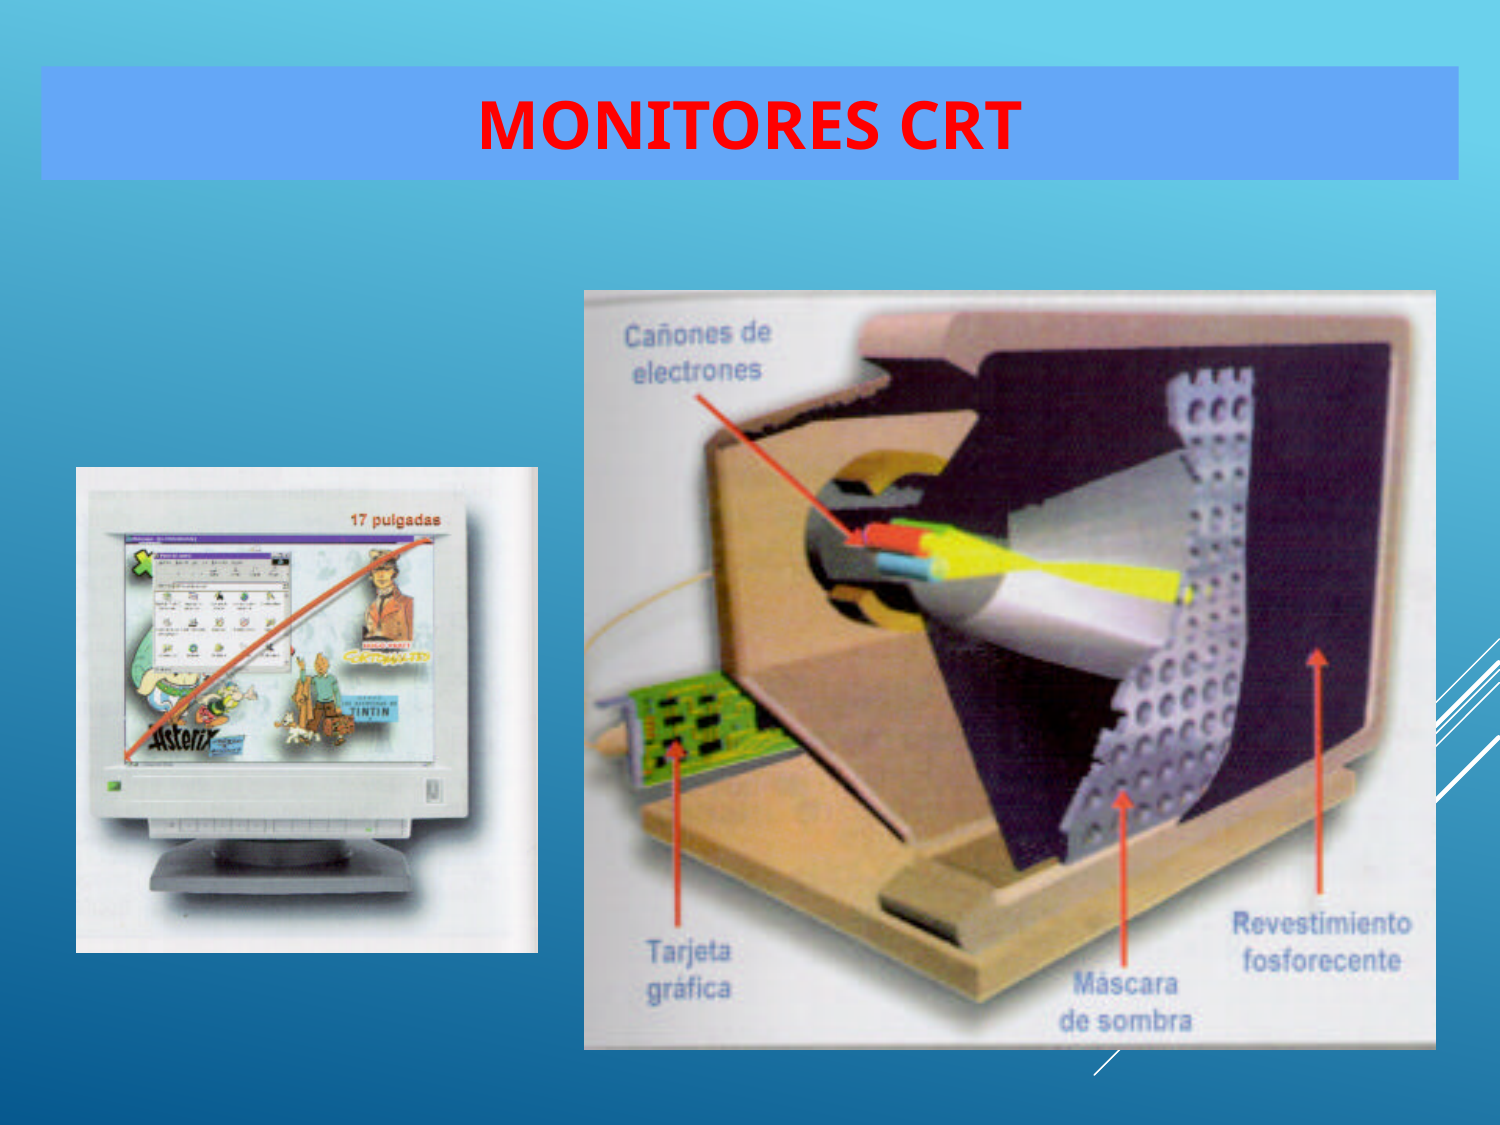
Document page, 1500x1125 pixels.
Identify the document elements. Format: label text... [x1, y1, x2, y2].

text_box Monitores CRT [41, 66, 1459, 180]
picture [584, 290, 1436, 1050]
picture [76, 467, 538, 953]
